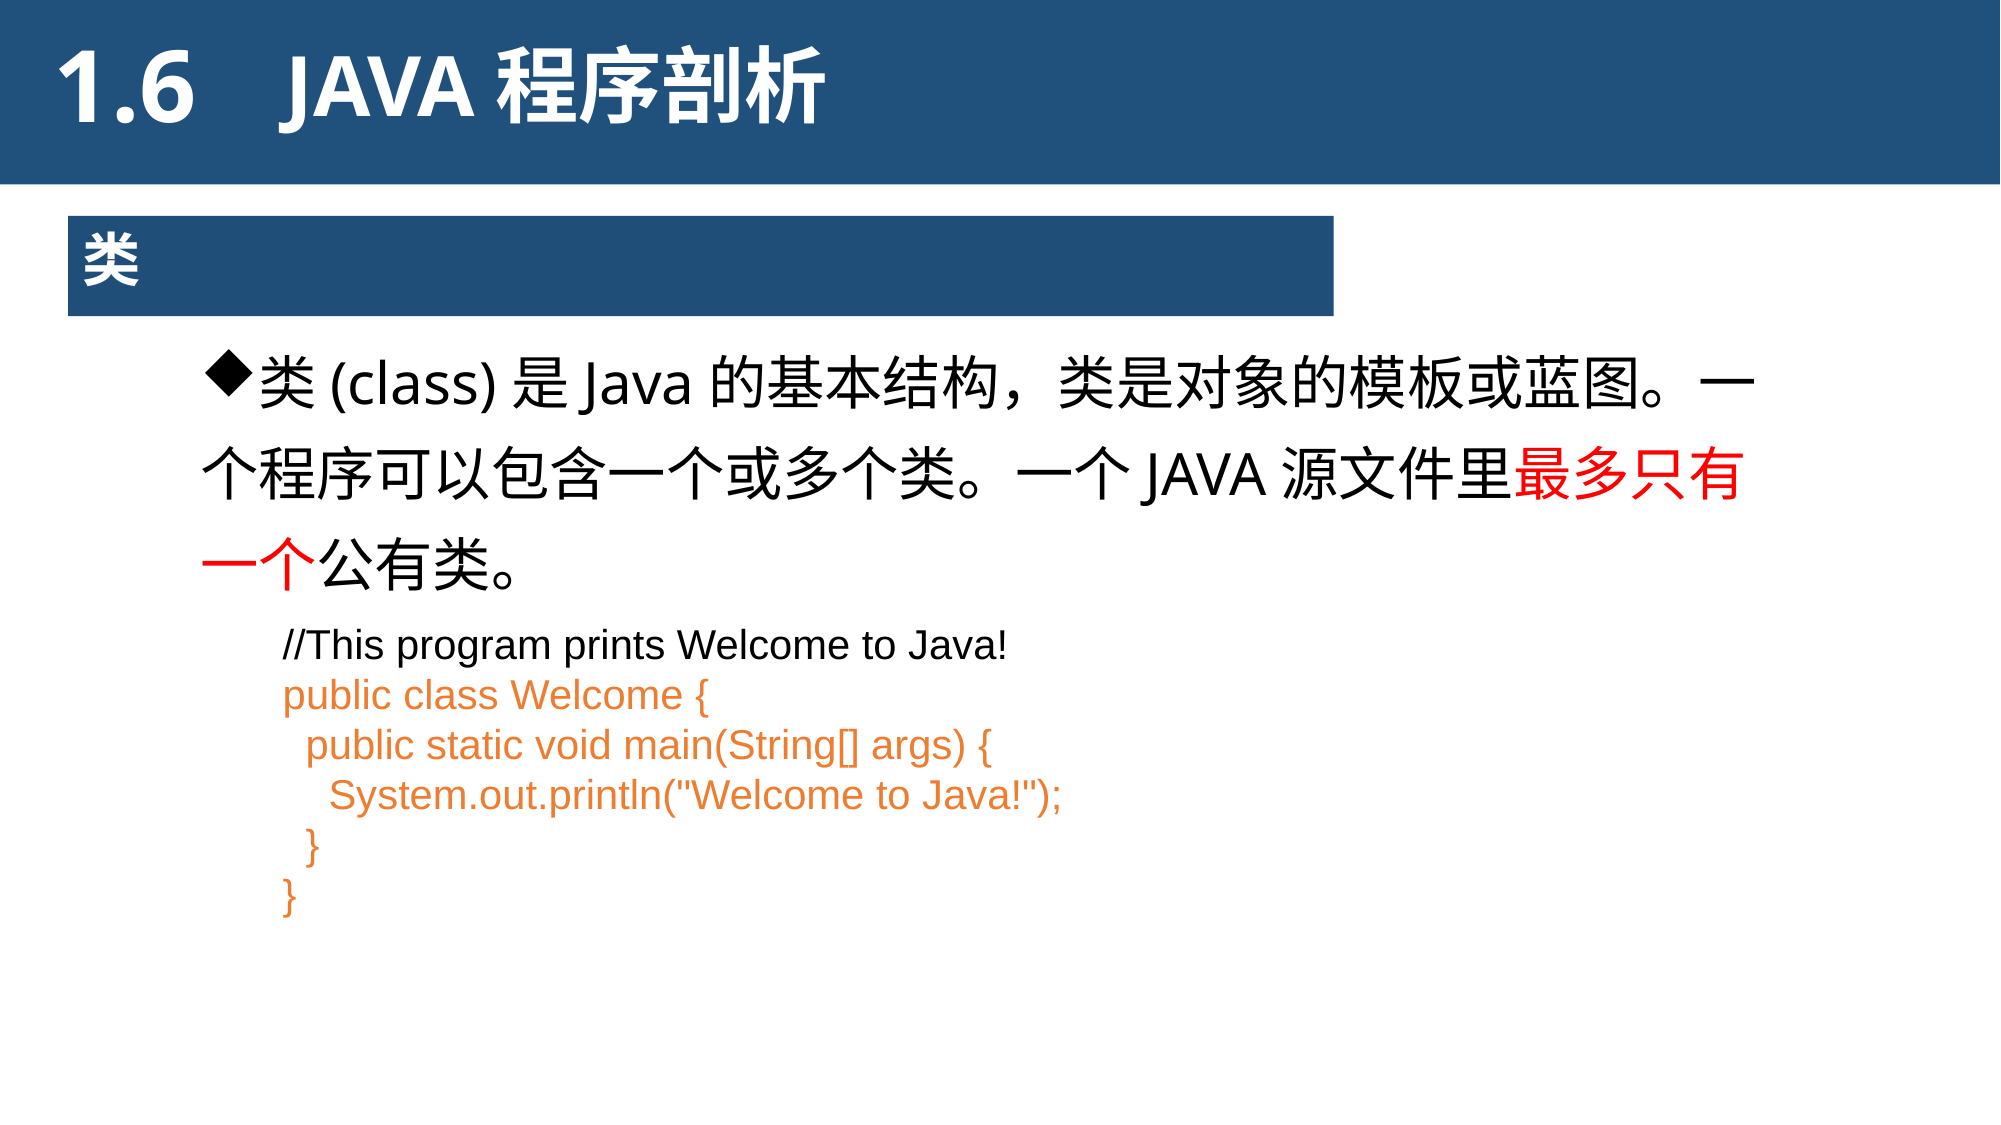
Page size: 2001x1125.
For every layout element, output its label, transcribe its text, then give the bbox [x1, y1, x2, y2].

text_box 类(class)是Java的基本结构，类是对象的模板或蓝图。一个程序可以包含一个或多个类。一个JAVA源文件里最多只有一个公有类。 [185, 317, 1788, 602]
list 1.6 [38, 28, 244, 166]
text_box 类 [68, 215, 1334, 317]
text_box //This program prints Welcome to Java! public class Welcome { public static void main(String[] args) { System.out.println("Welcome to Java!"); } } [267, 610, 1485, 926]
list JAVA程序剖析 [270, 36, 1782, 119]
